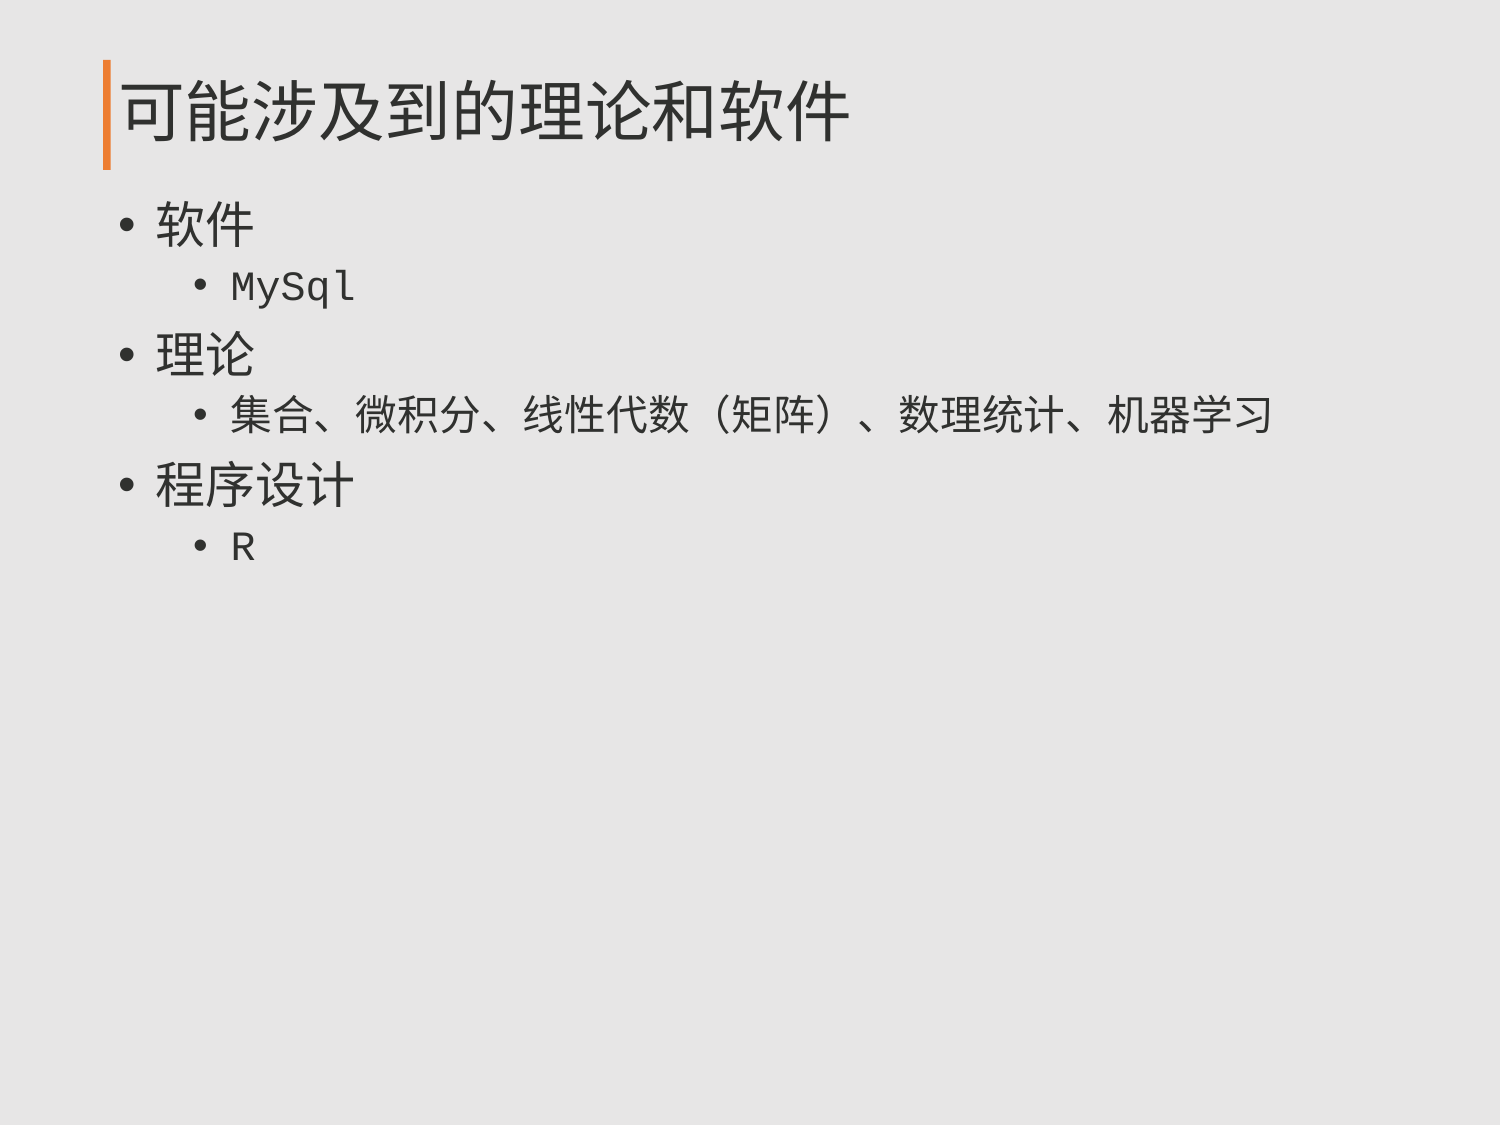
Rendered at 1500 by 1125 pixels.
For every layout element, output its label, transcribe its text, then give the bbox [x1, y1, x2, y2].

list 软件 MySql 理论 集合、微积分、线性代数（矩阵）、数理统计、机器学习 程序设计 R [103, 192, 1397, 1014]
title 可能涉及到的理论和软件 [103, 59, 1397, 170]
